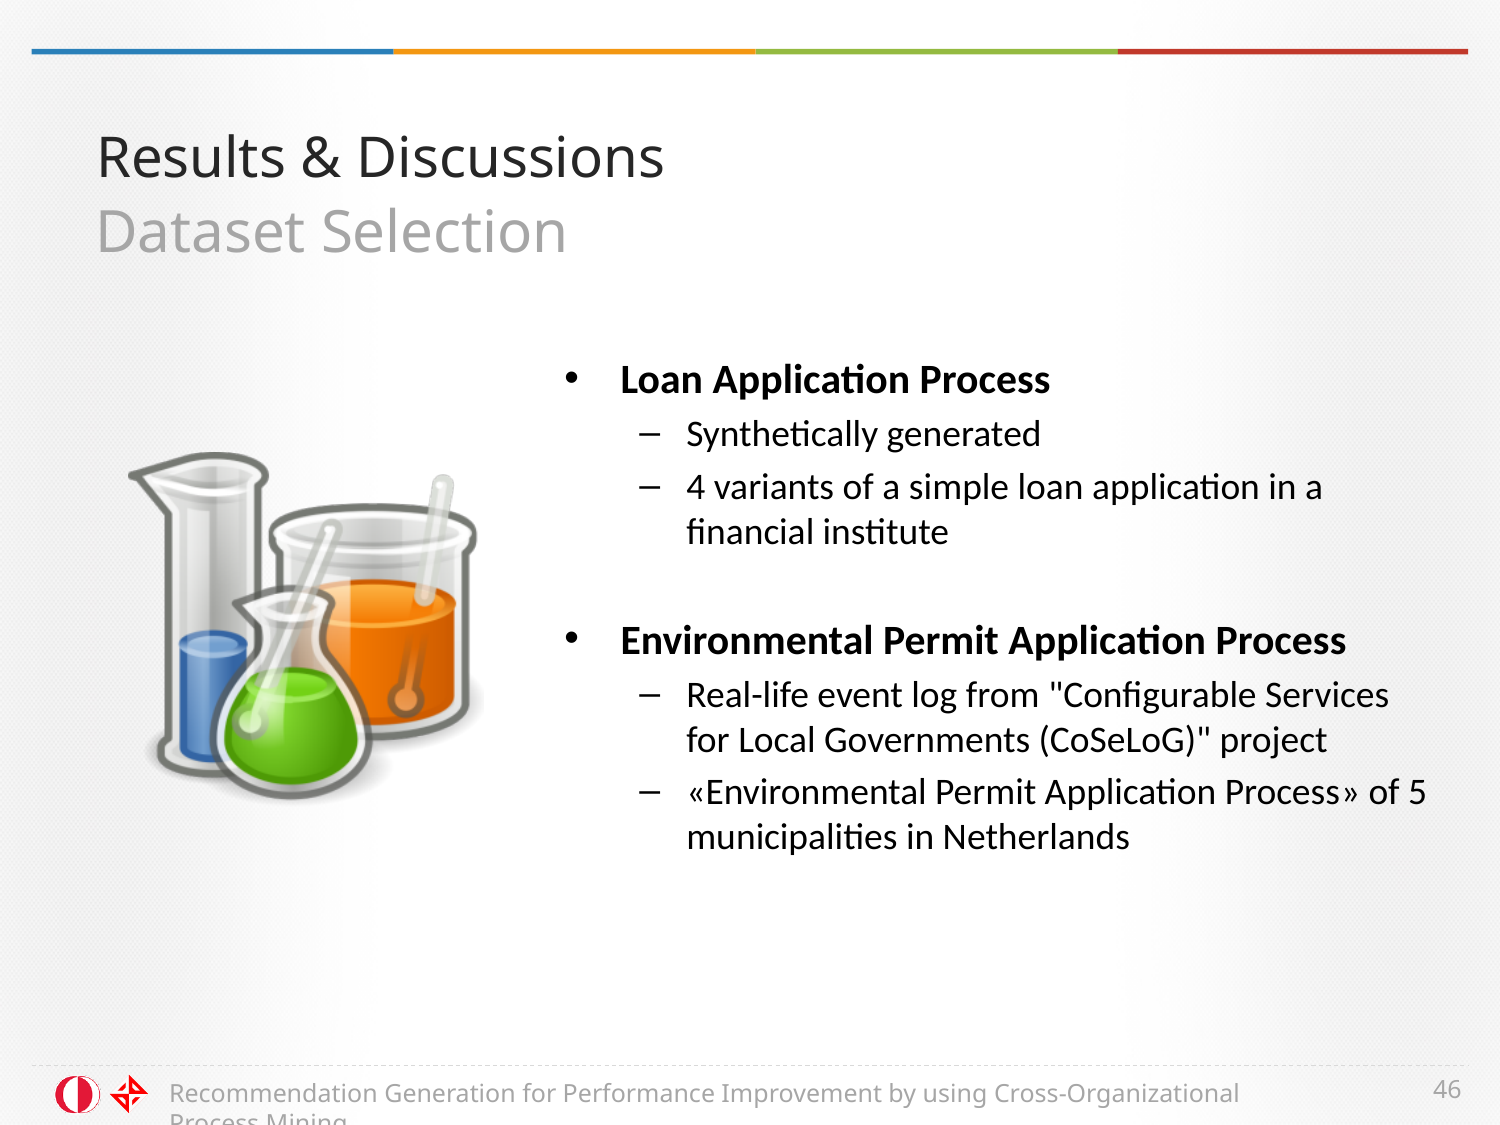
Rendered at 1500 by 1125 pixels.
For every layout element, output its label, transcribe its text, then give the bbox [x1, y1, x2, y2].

text_box Loan Application Process Synthetically generated 4 variants of a simple loan application in a financial institute Environmental Permit Application Process Real-life event log from "Configurable Services for Local Governments (CoSeLoG)" project «Environmental Permit Application Process» of 5 municipalities in Netherlands [553, 346, 1444, 933]
picture [0, 0, 1500, 1125]
text_box Dataset Selection [80, 187, 1500, 272]
picture [272, 1116, 281, 1125]
text_box Results & Discussions [81, 114, 1500, 187]
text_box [31, 1065, 1477, 1116]
picture [174, 1116, 181, 1123]
picture [179, 1116, 267, 1125]
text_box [31, 48, 1469, 55]
